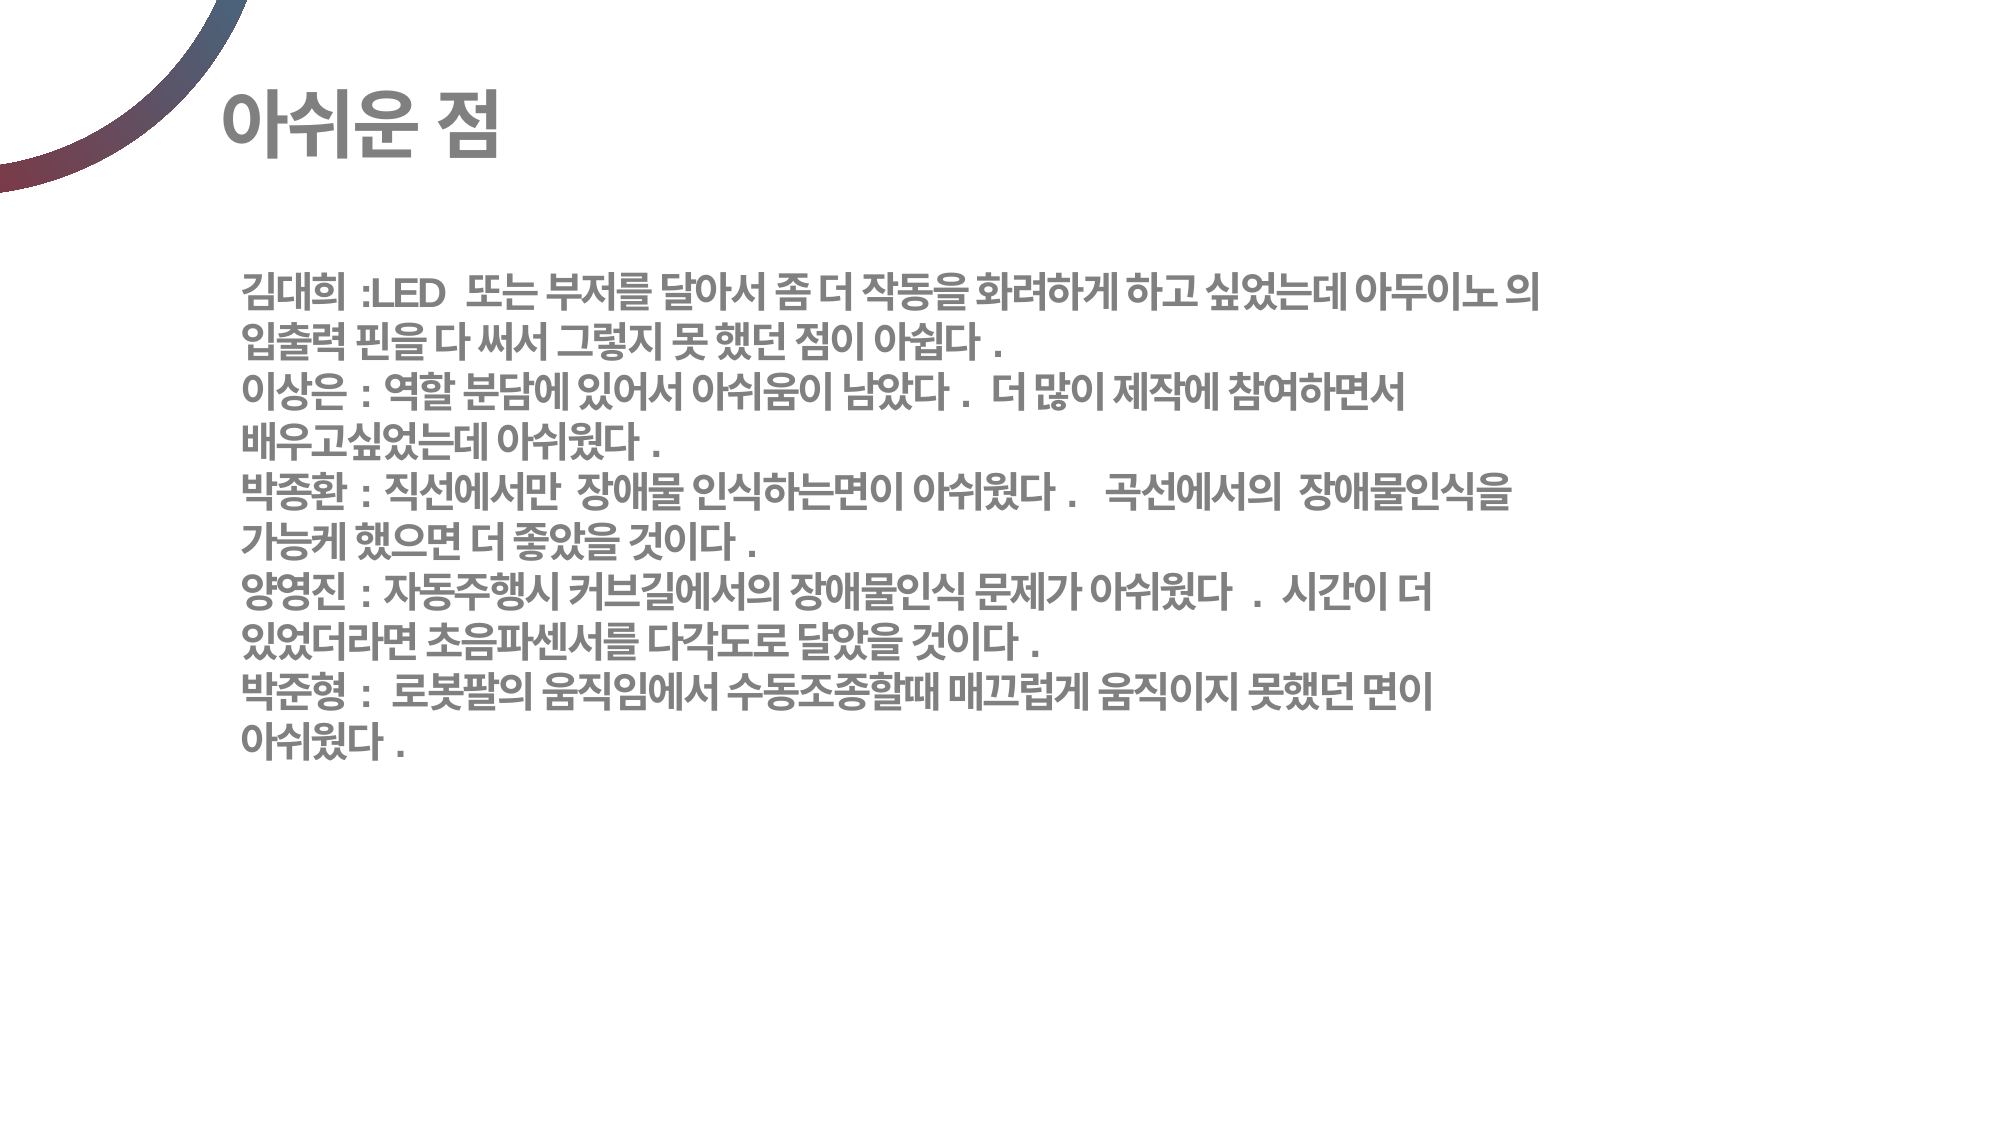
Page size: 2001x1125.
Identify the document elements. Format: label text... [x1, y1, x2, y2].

text_box [0, 0, 248, 194]
text_box 김대희:LED 또는 부저를 달아서 좀 더 작동을 화려하게 하고 싶었는데 아두이노 의 입출력 핀을 다 써서 그렇지 못 했던 점이 아쉽다. 이상은:역할 분담에 있어서 아쉬움이 남았다. 더 많이 제작에 참여하면서 배우고싶었는데 아쉬웠다. 박종환:직선에서만 장애물 인식하는면이 아쉬웠다. 곡선에서의 장애물인식을 가능케 했으면 더 좋았을 것이다. 양영진:자동주행시 커브길에서의 장애물인식 문제가 아쉬웠다 . 시간이 더 있었더라면 초음파센서를 다각도로 달았을 것이다. 박준형: 로봇팔의 움직임에서 수동조종할때 매끄럽게 움직이지 못했던 면이 아쉬웠다. [225, 258, 1596, 774]
text_box 아쉬운 점 [205, 69, 521, 175]
